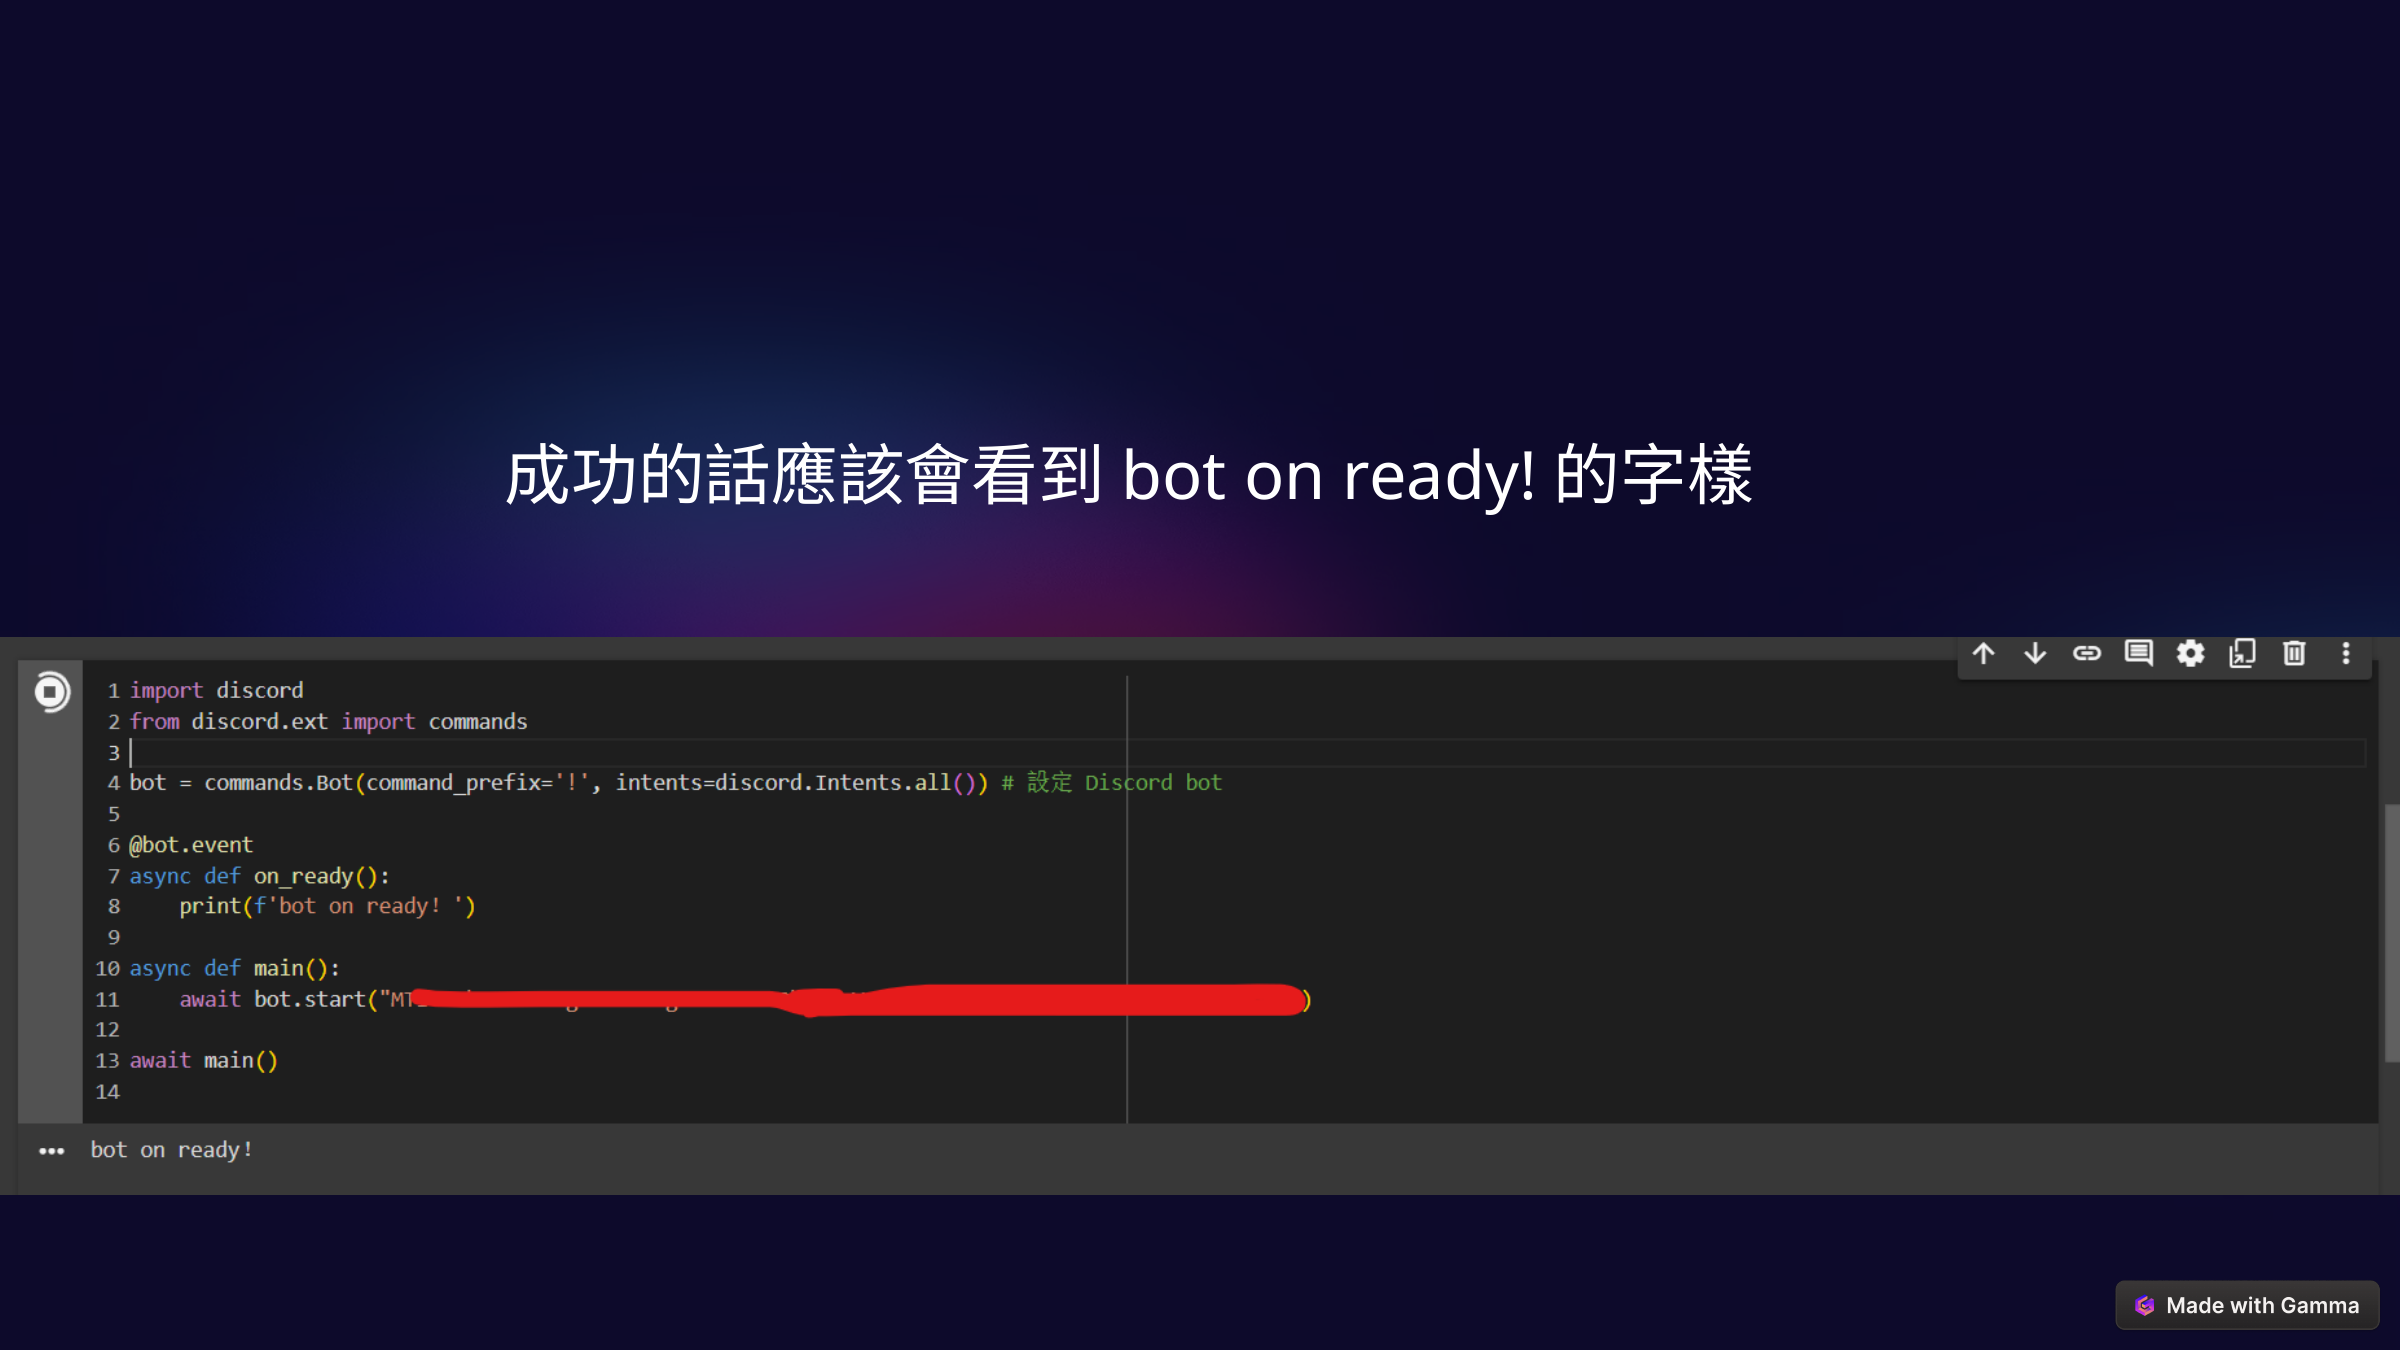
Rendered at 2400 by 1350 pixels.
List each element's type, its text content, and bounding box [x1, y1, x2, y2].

picture [0, 637, 2400, 1195]
picture [2106, 1271, 2389, 1339]
text_box 成功的話應該會看到bot on ready!的字樣 [489, 425, 1769, 521]
